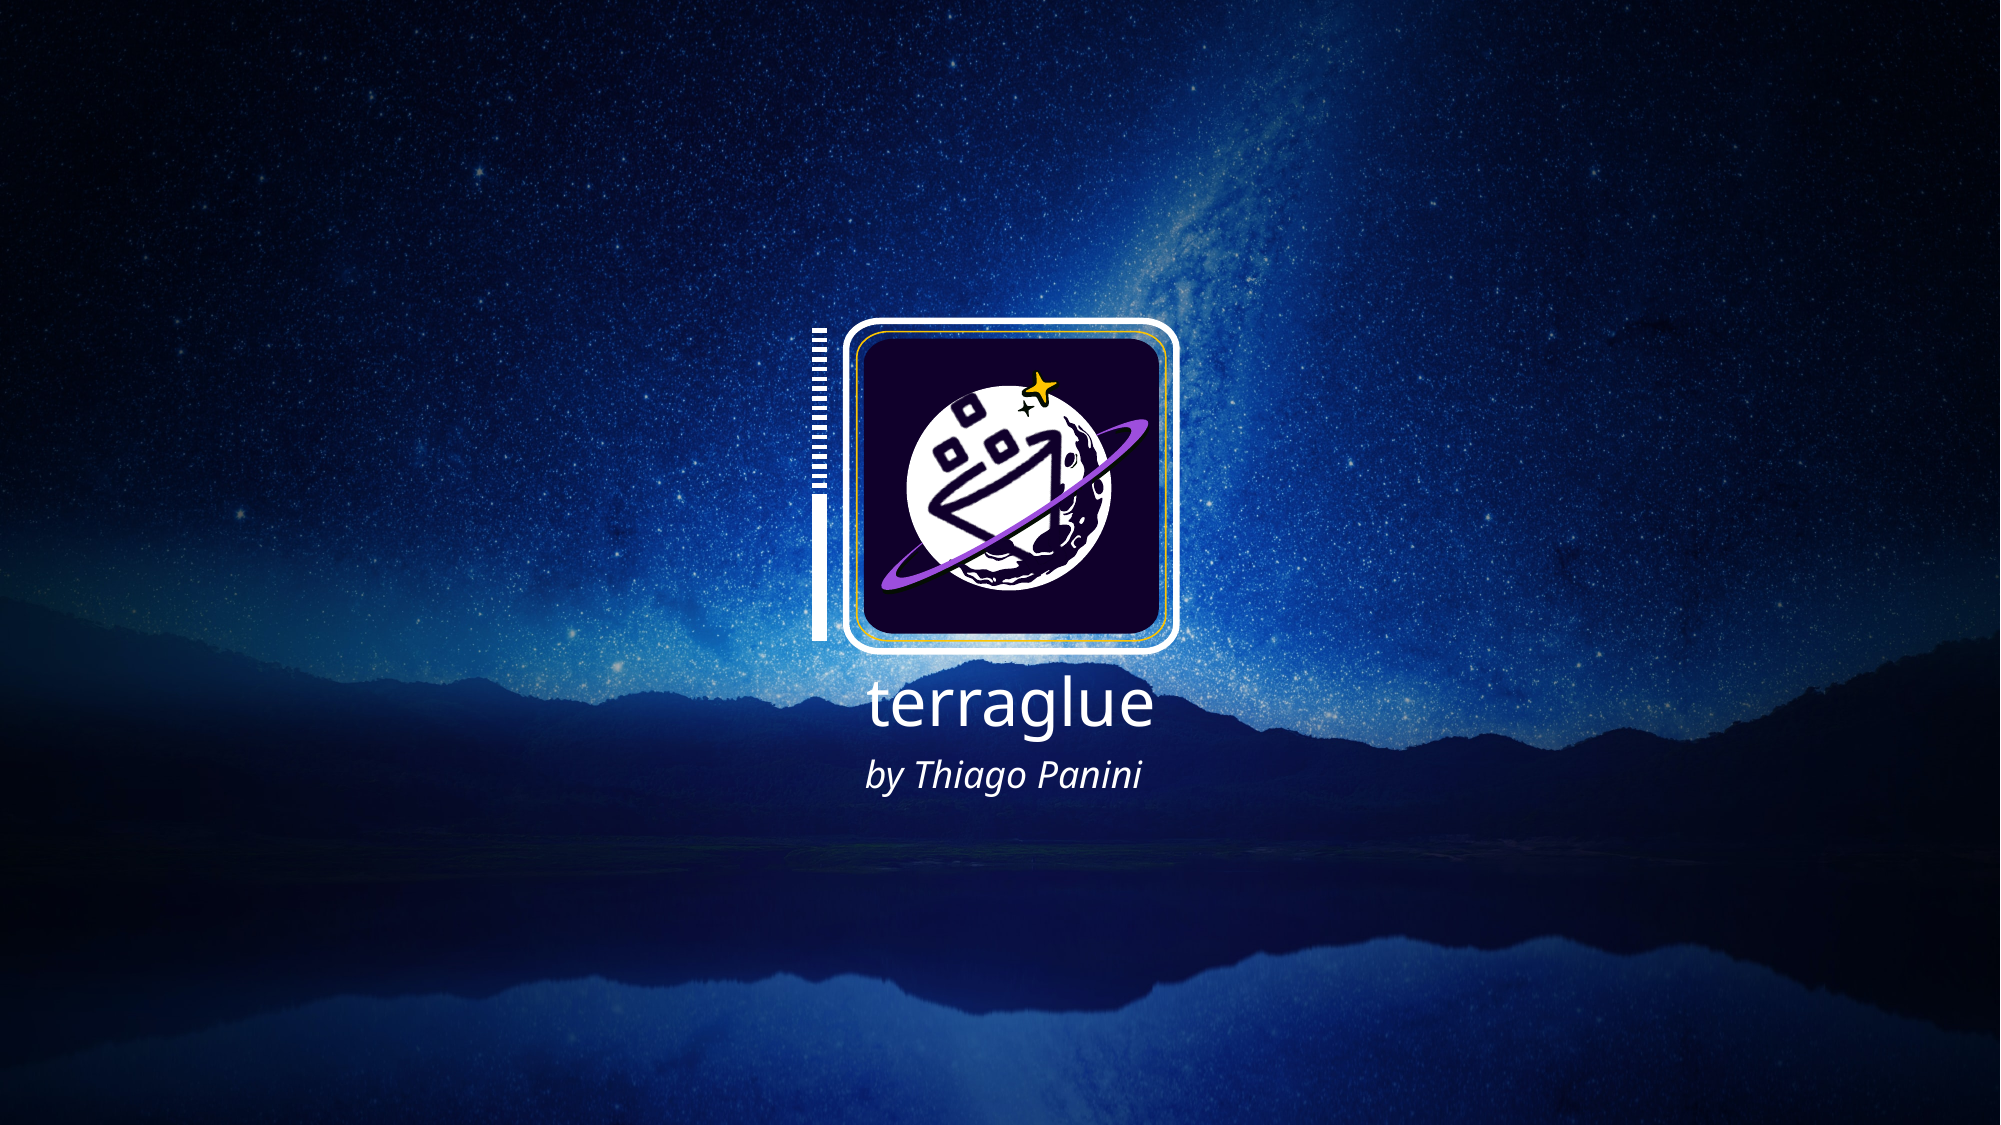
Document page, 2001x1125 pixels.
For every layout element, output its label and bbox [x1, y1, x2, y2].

text_box [811, 320, 1189, 805]
picture [0, 0, 2000, 1125]
